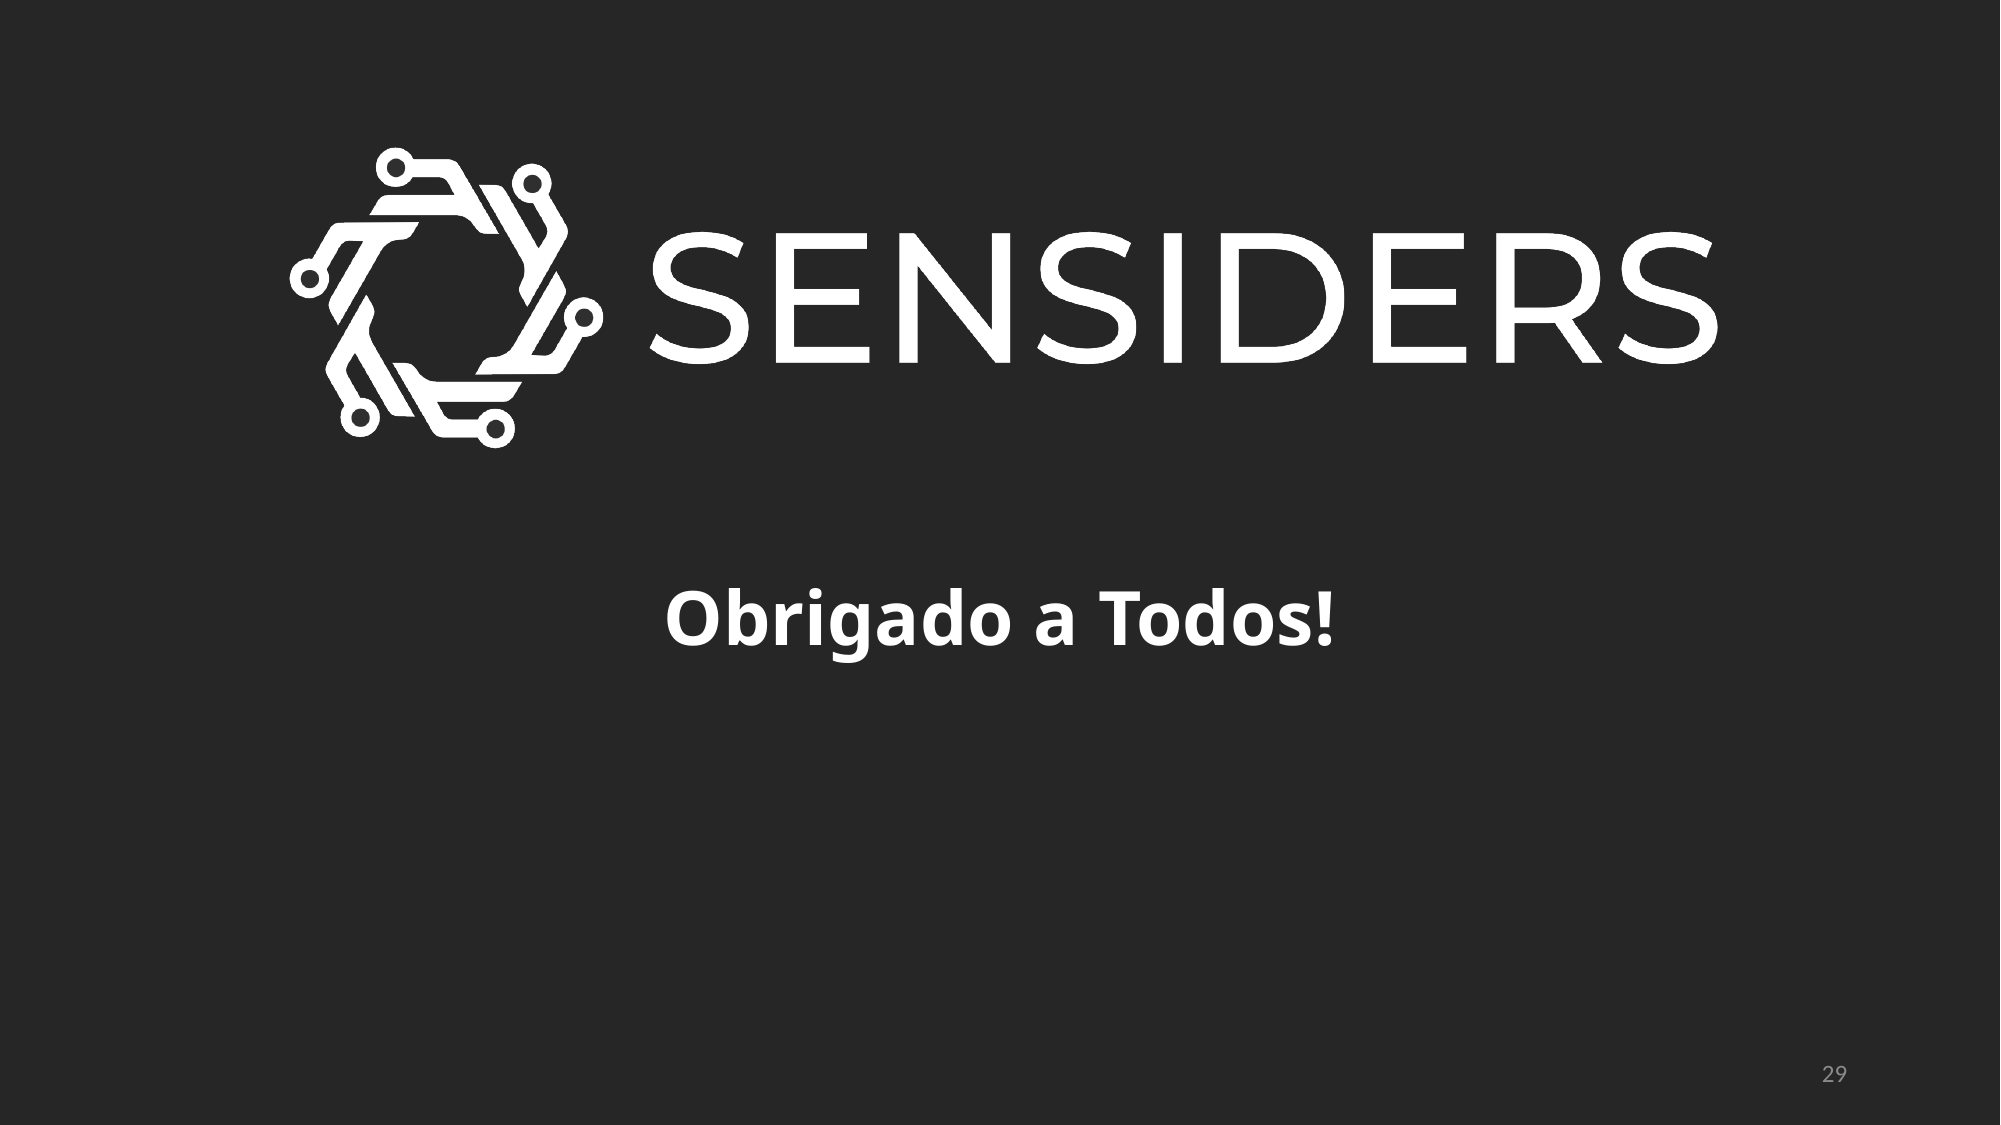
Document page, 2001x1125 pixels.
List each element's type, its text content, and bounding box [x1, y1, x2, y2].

text_box Obrigado a Todos! [460, 562, 1539, 668]
slide_number 29 [1412, 1042, 1863, 1103]
picture [272, 146, 1728, 455]
